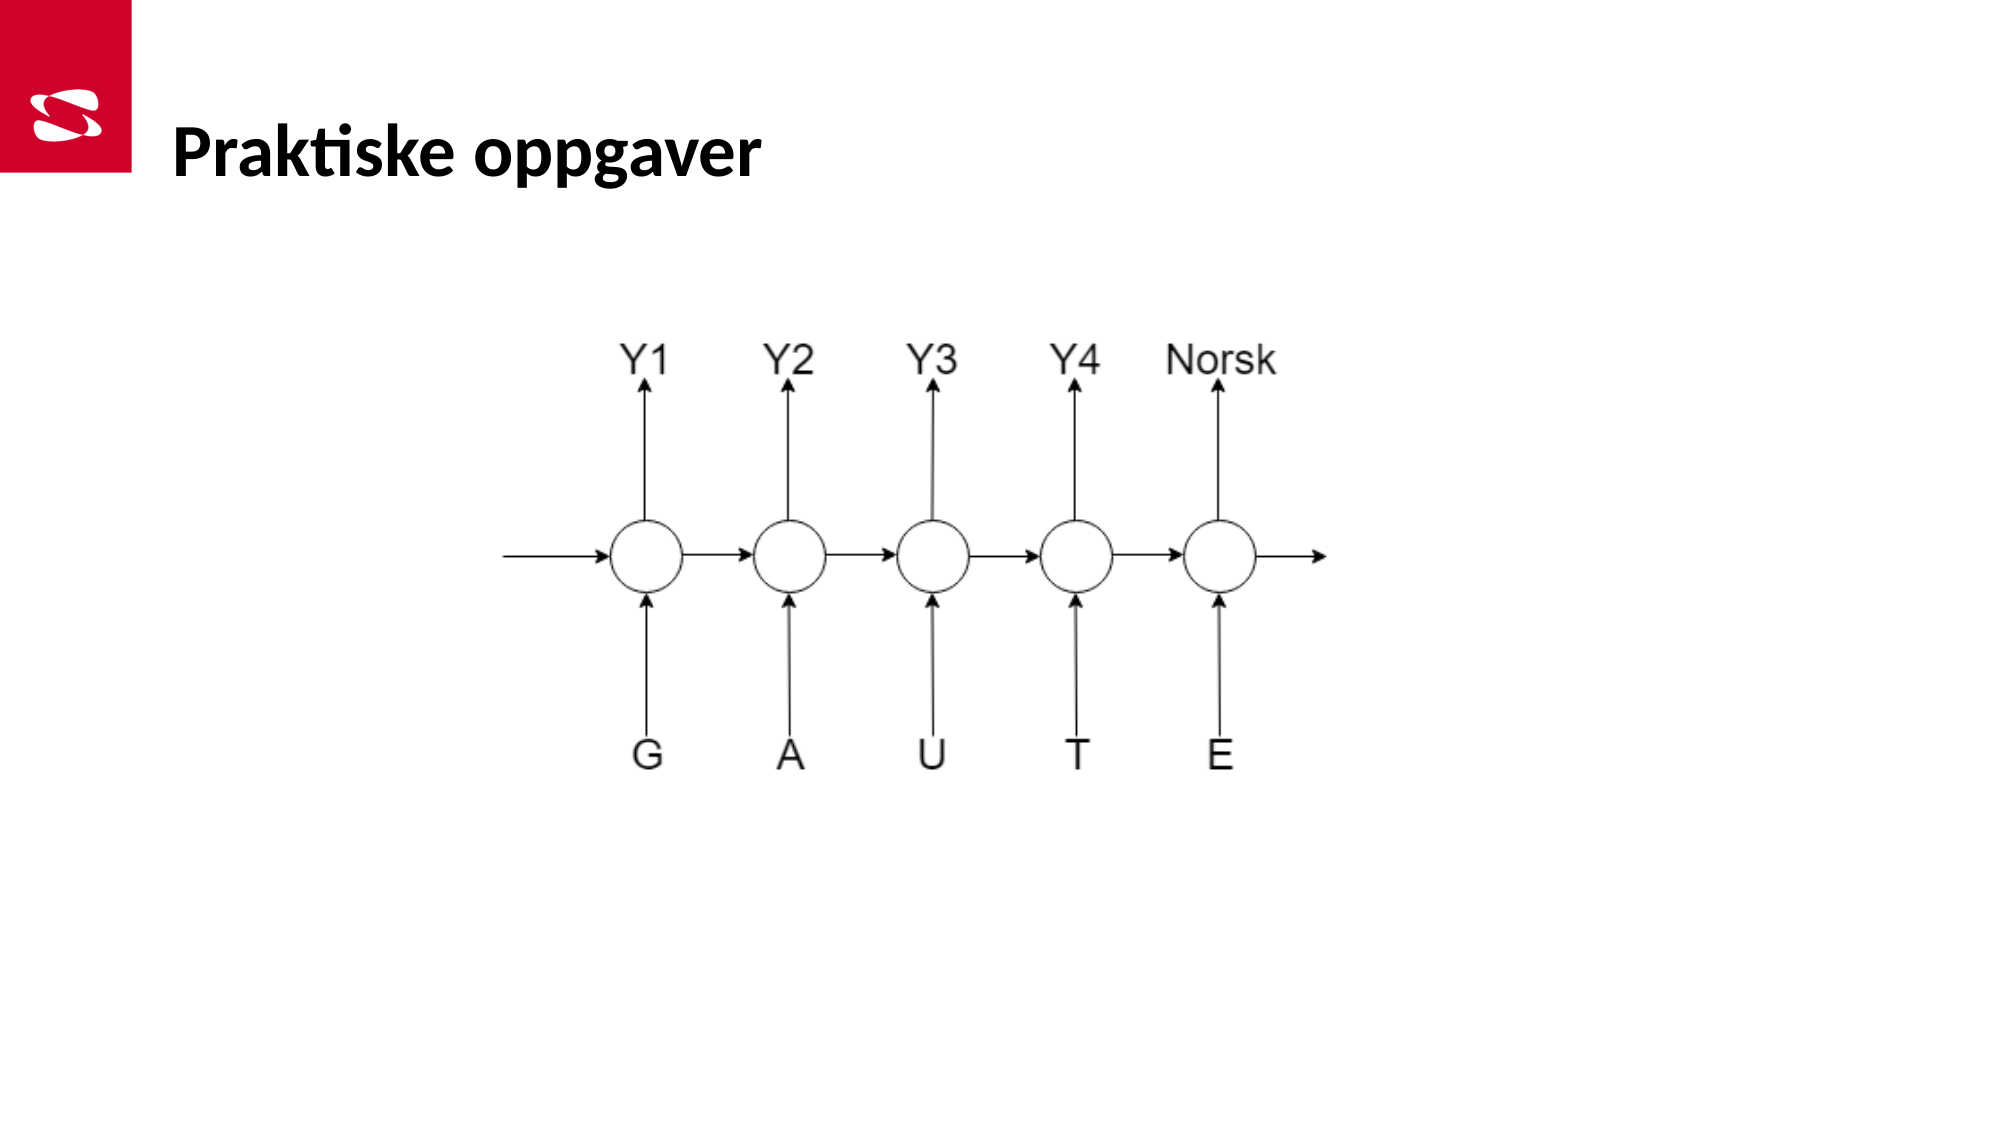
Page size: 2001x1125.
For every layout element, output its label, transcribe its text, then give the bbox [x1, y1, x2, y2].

picture [30, 89, 102, 142]
title Praktiske oppgaver [157, 0, 1844, 200]
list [490, 335, 1343, 777]
